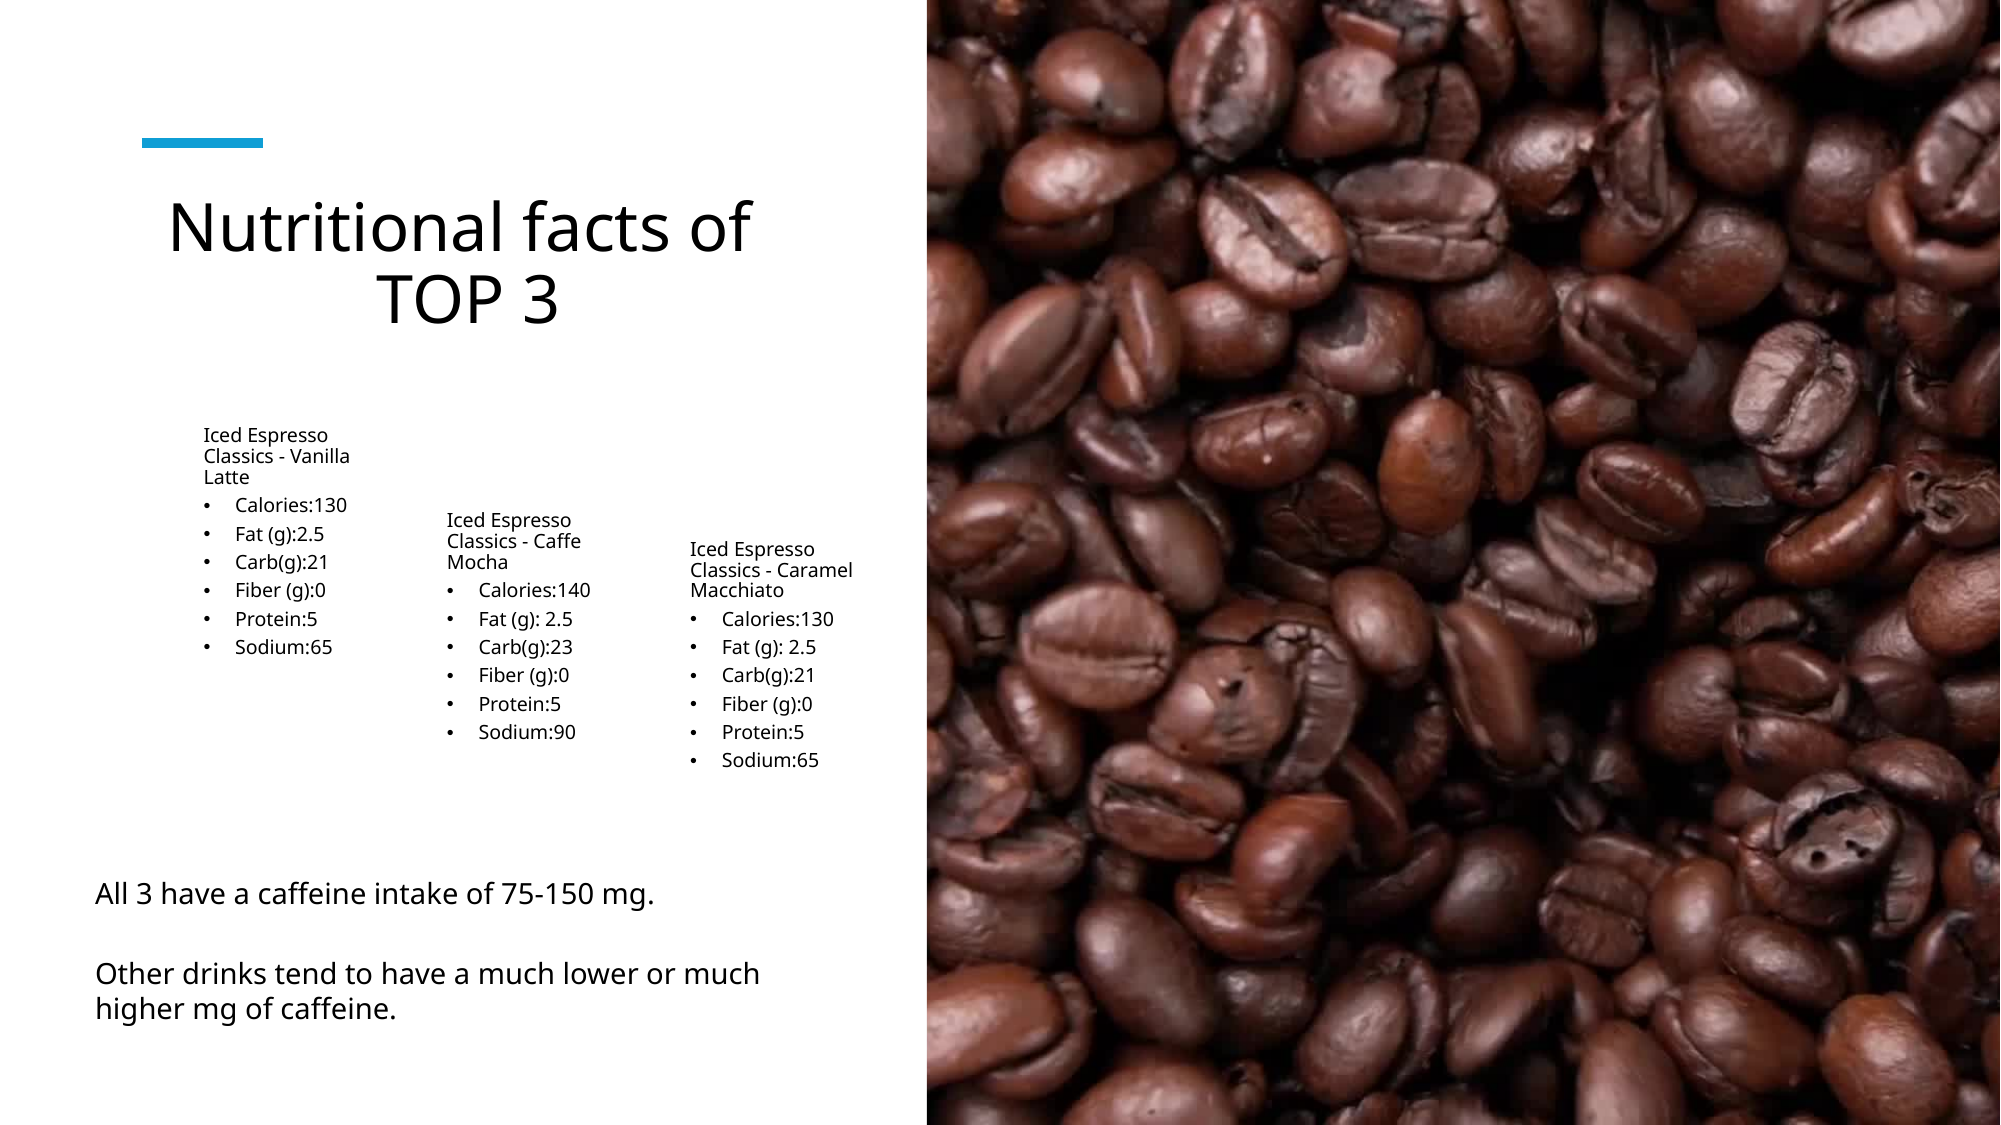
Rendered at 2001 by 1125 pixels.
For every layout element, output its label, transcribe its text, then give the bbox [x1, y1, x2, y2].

title Nutritional facts of TOP 3 [125, 186, 796, 417]
list Iced Espresso Classics - Vanilla Latte Calories:130 Fat (g):2.5 Carb(g):21 Fiber (g):0 Protein:5 Sodium:65 Iced Espresso Classics - Caffe Mocha Calories:140 Fat (g): 2.5 Carb(g):23 Fiber (g):0 Protein:5 Sodium:90 Iced Espresso Classics - Caramel Macchiato Calories:130 Fat (g): 2.5 Carb(g):21 Fiber (g):0 Protein:5 Sodium:65 [125, 418, 885, 847]
picture [926, 0, 2000, 1125]
text_box All 3 have a caffeine intake of 75-150 mg. Other drinks tend to have a much lower or much higher mg of caffeine. [80, 868, 841, 1033]
